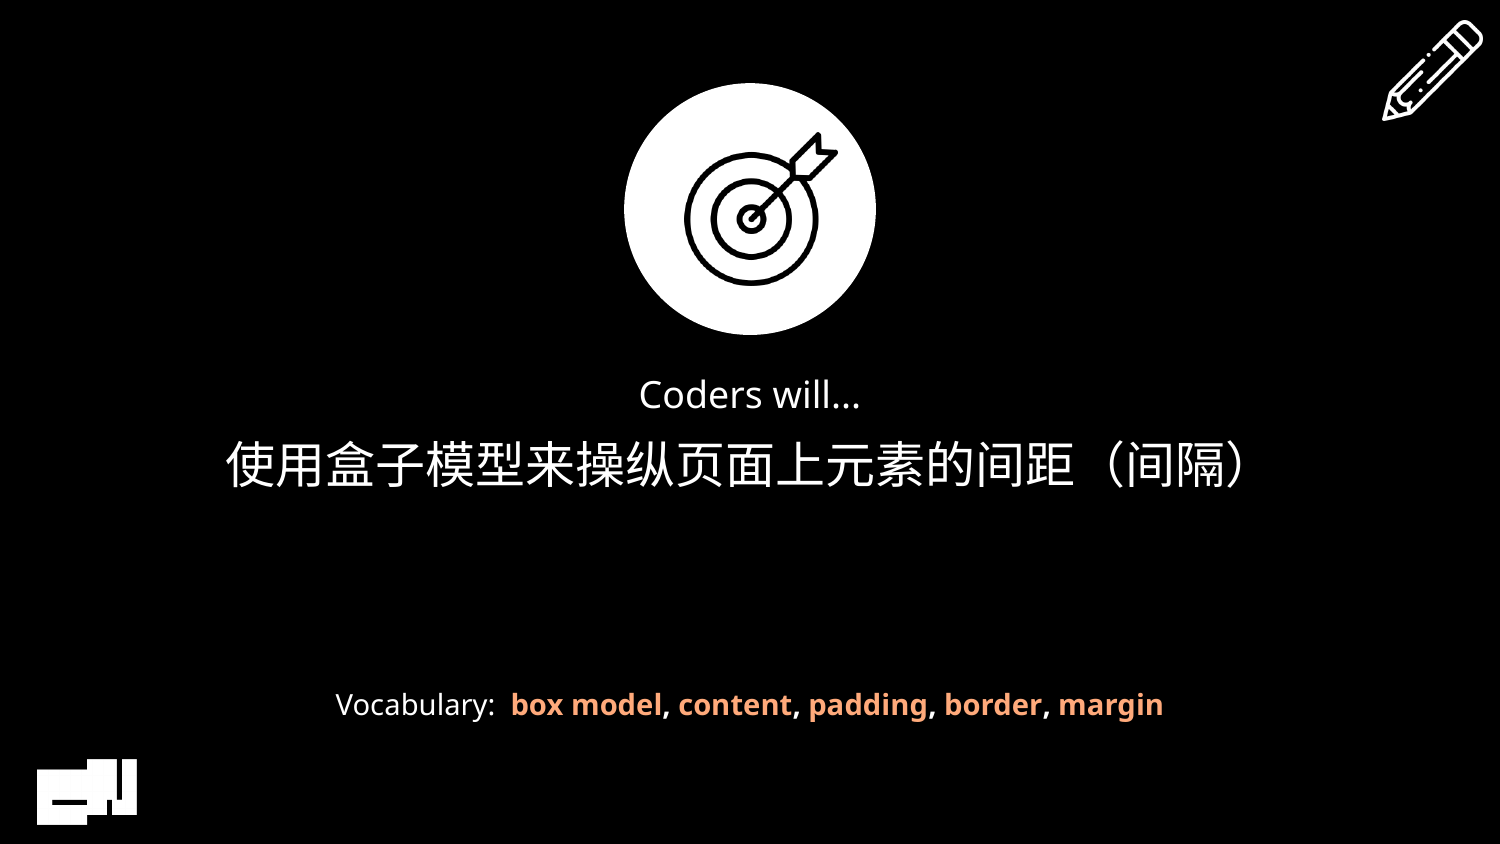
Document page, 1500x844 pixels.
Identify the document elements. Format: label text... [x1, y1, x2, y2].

picture [684, 132, 838, 286]
picture [37, 759, 137, 825]
picture [1382, 20, 1483, 122]
subtitle Vocabulary: box model, content, padding, border, margin [306, 671, 1194, 737]
title 使用盒子模型来操纵页面上元素的间距（间隔） [137, 418, 1363, 587]
